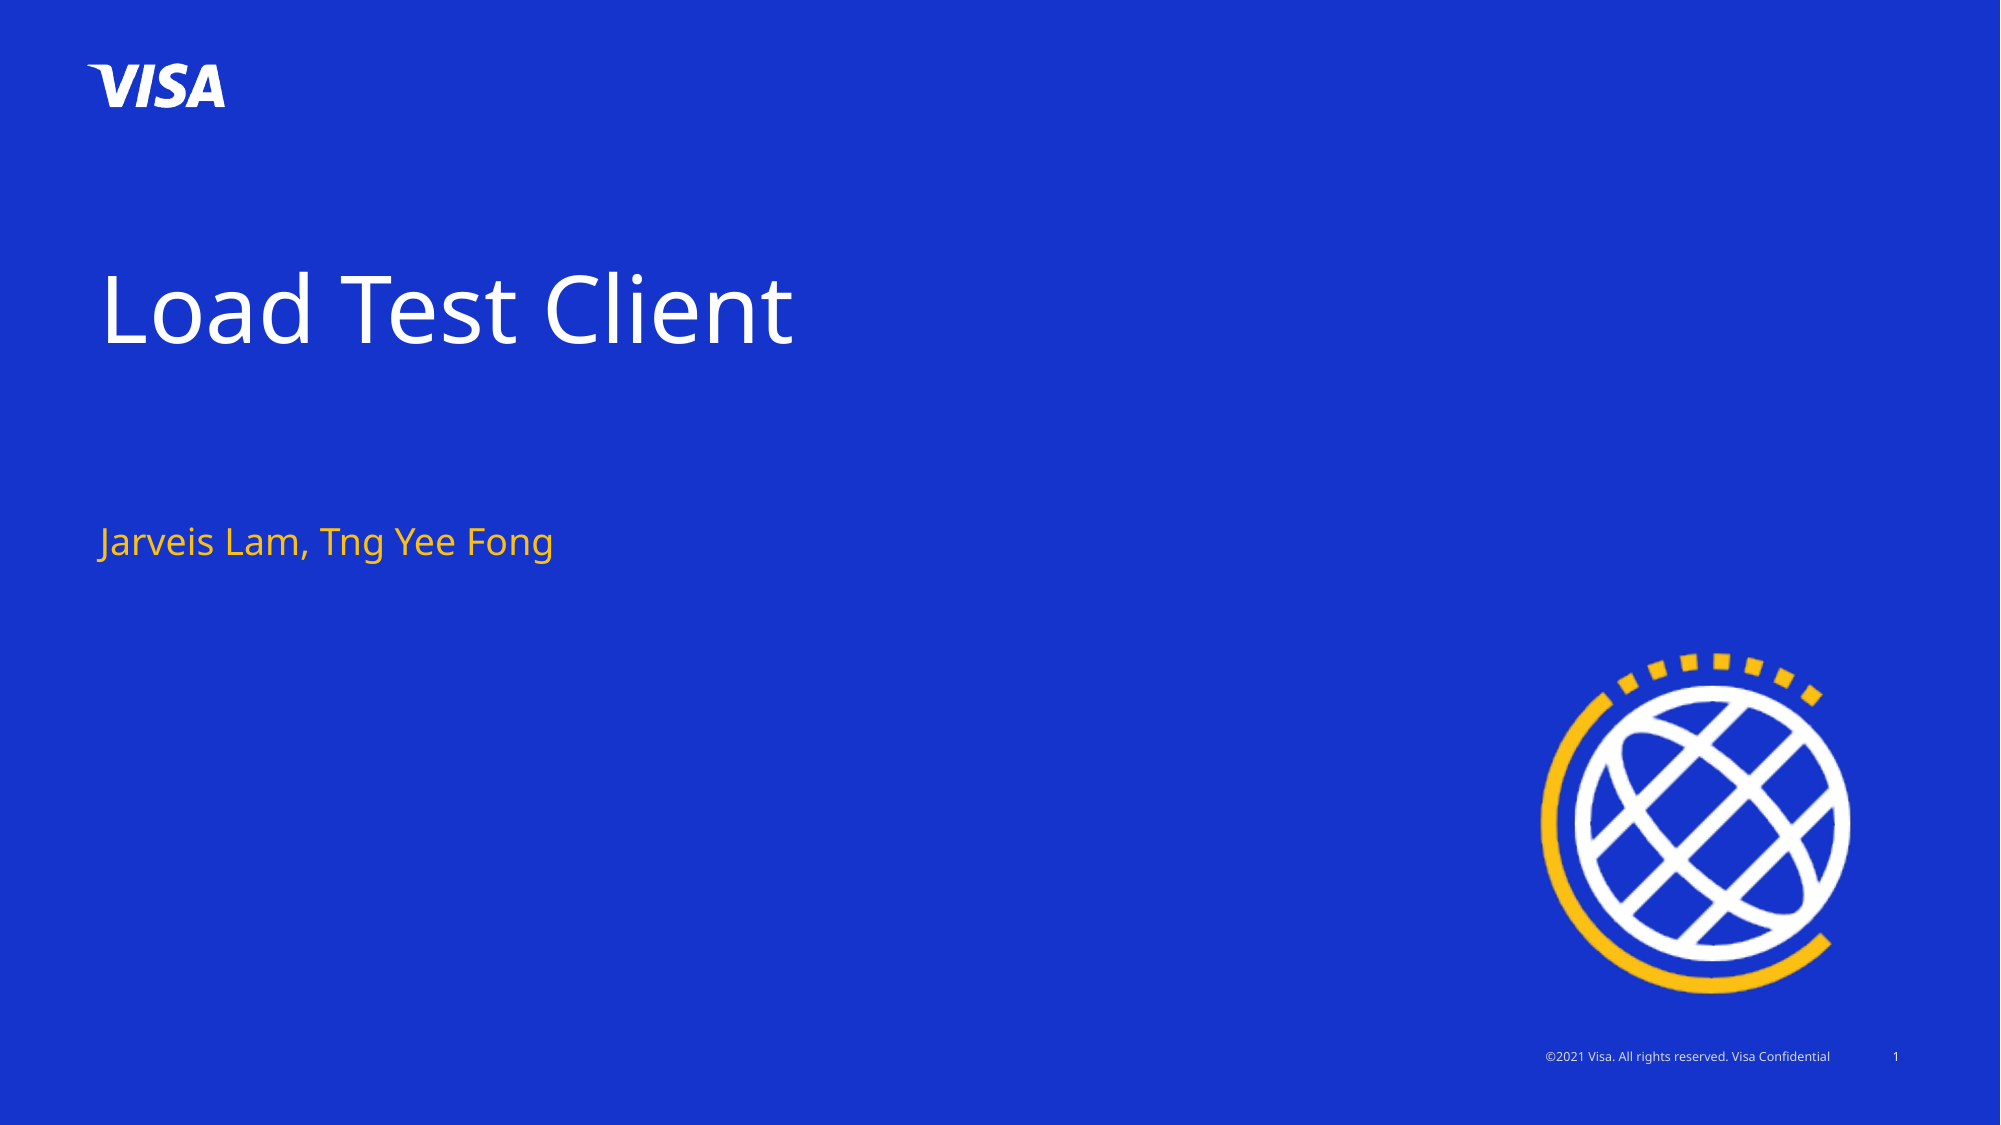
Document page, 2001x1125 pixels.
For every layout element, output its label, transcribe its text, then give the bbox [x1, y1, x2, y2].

picture [87, 63, 225, 108]
list Jarveis Lam, Tng Yee Fong [99, 518, 1000, 653]
picture [1510, 629, 1900, 1019]
title Load Test Client [99, 262, 1426, 494]
